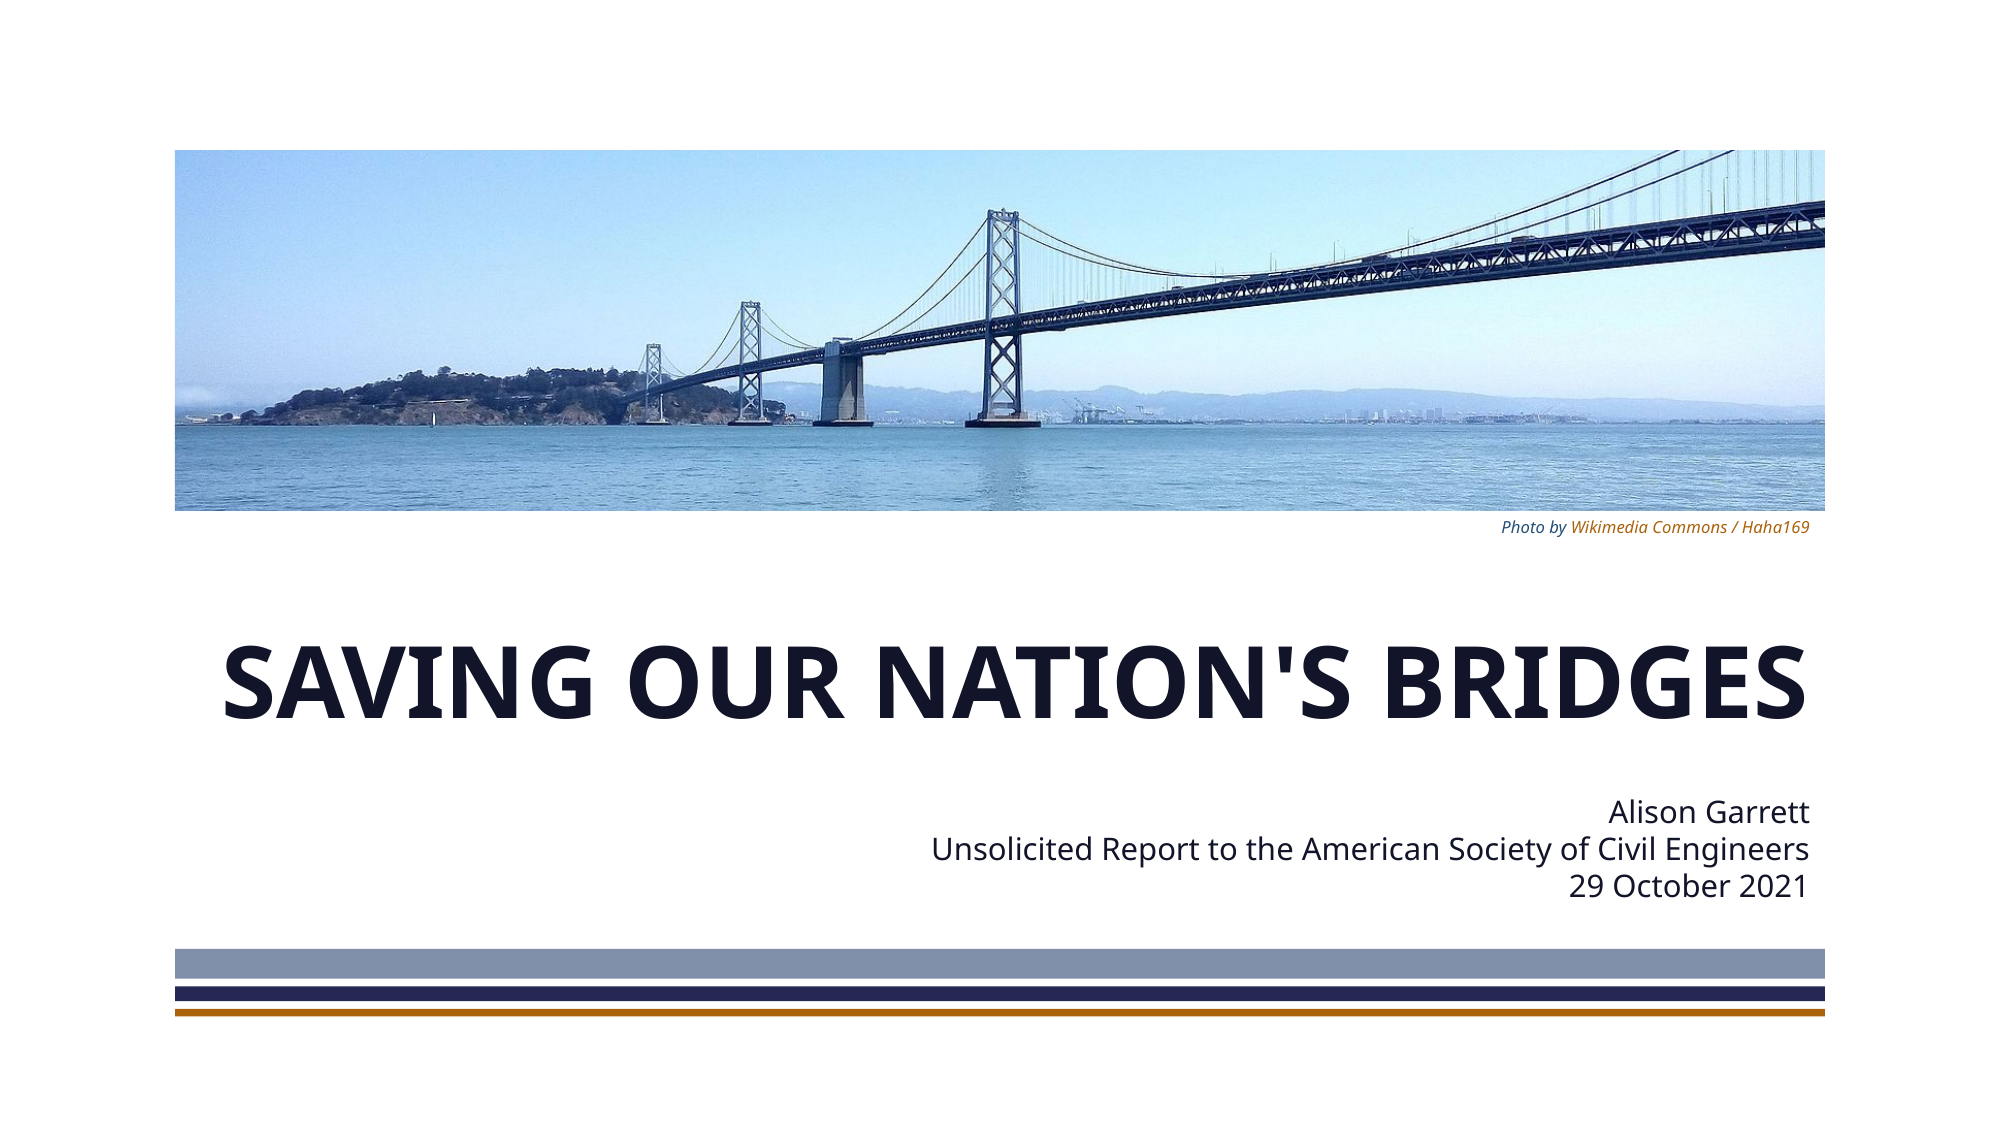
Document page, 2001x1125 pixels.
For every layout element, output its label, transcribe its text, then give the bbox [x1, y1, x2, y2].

list Alison Garrett Unsolicited Report to the American Society of Civil Engineers 29 October 2021 [174, 747, 1825, 912]
picture [174, 150, 1825, 511]
title Saving our Nation's Bridges [174, 562, 1825, 747]
